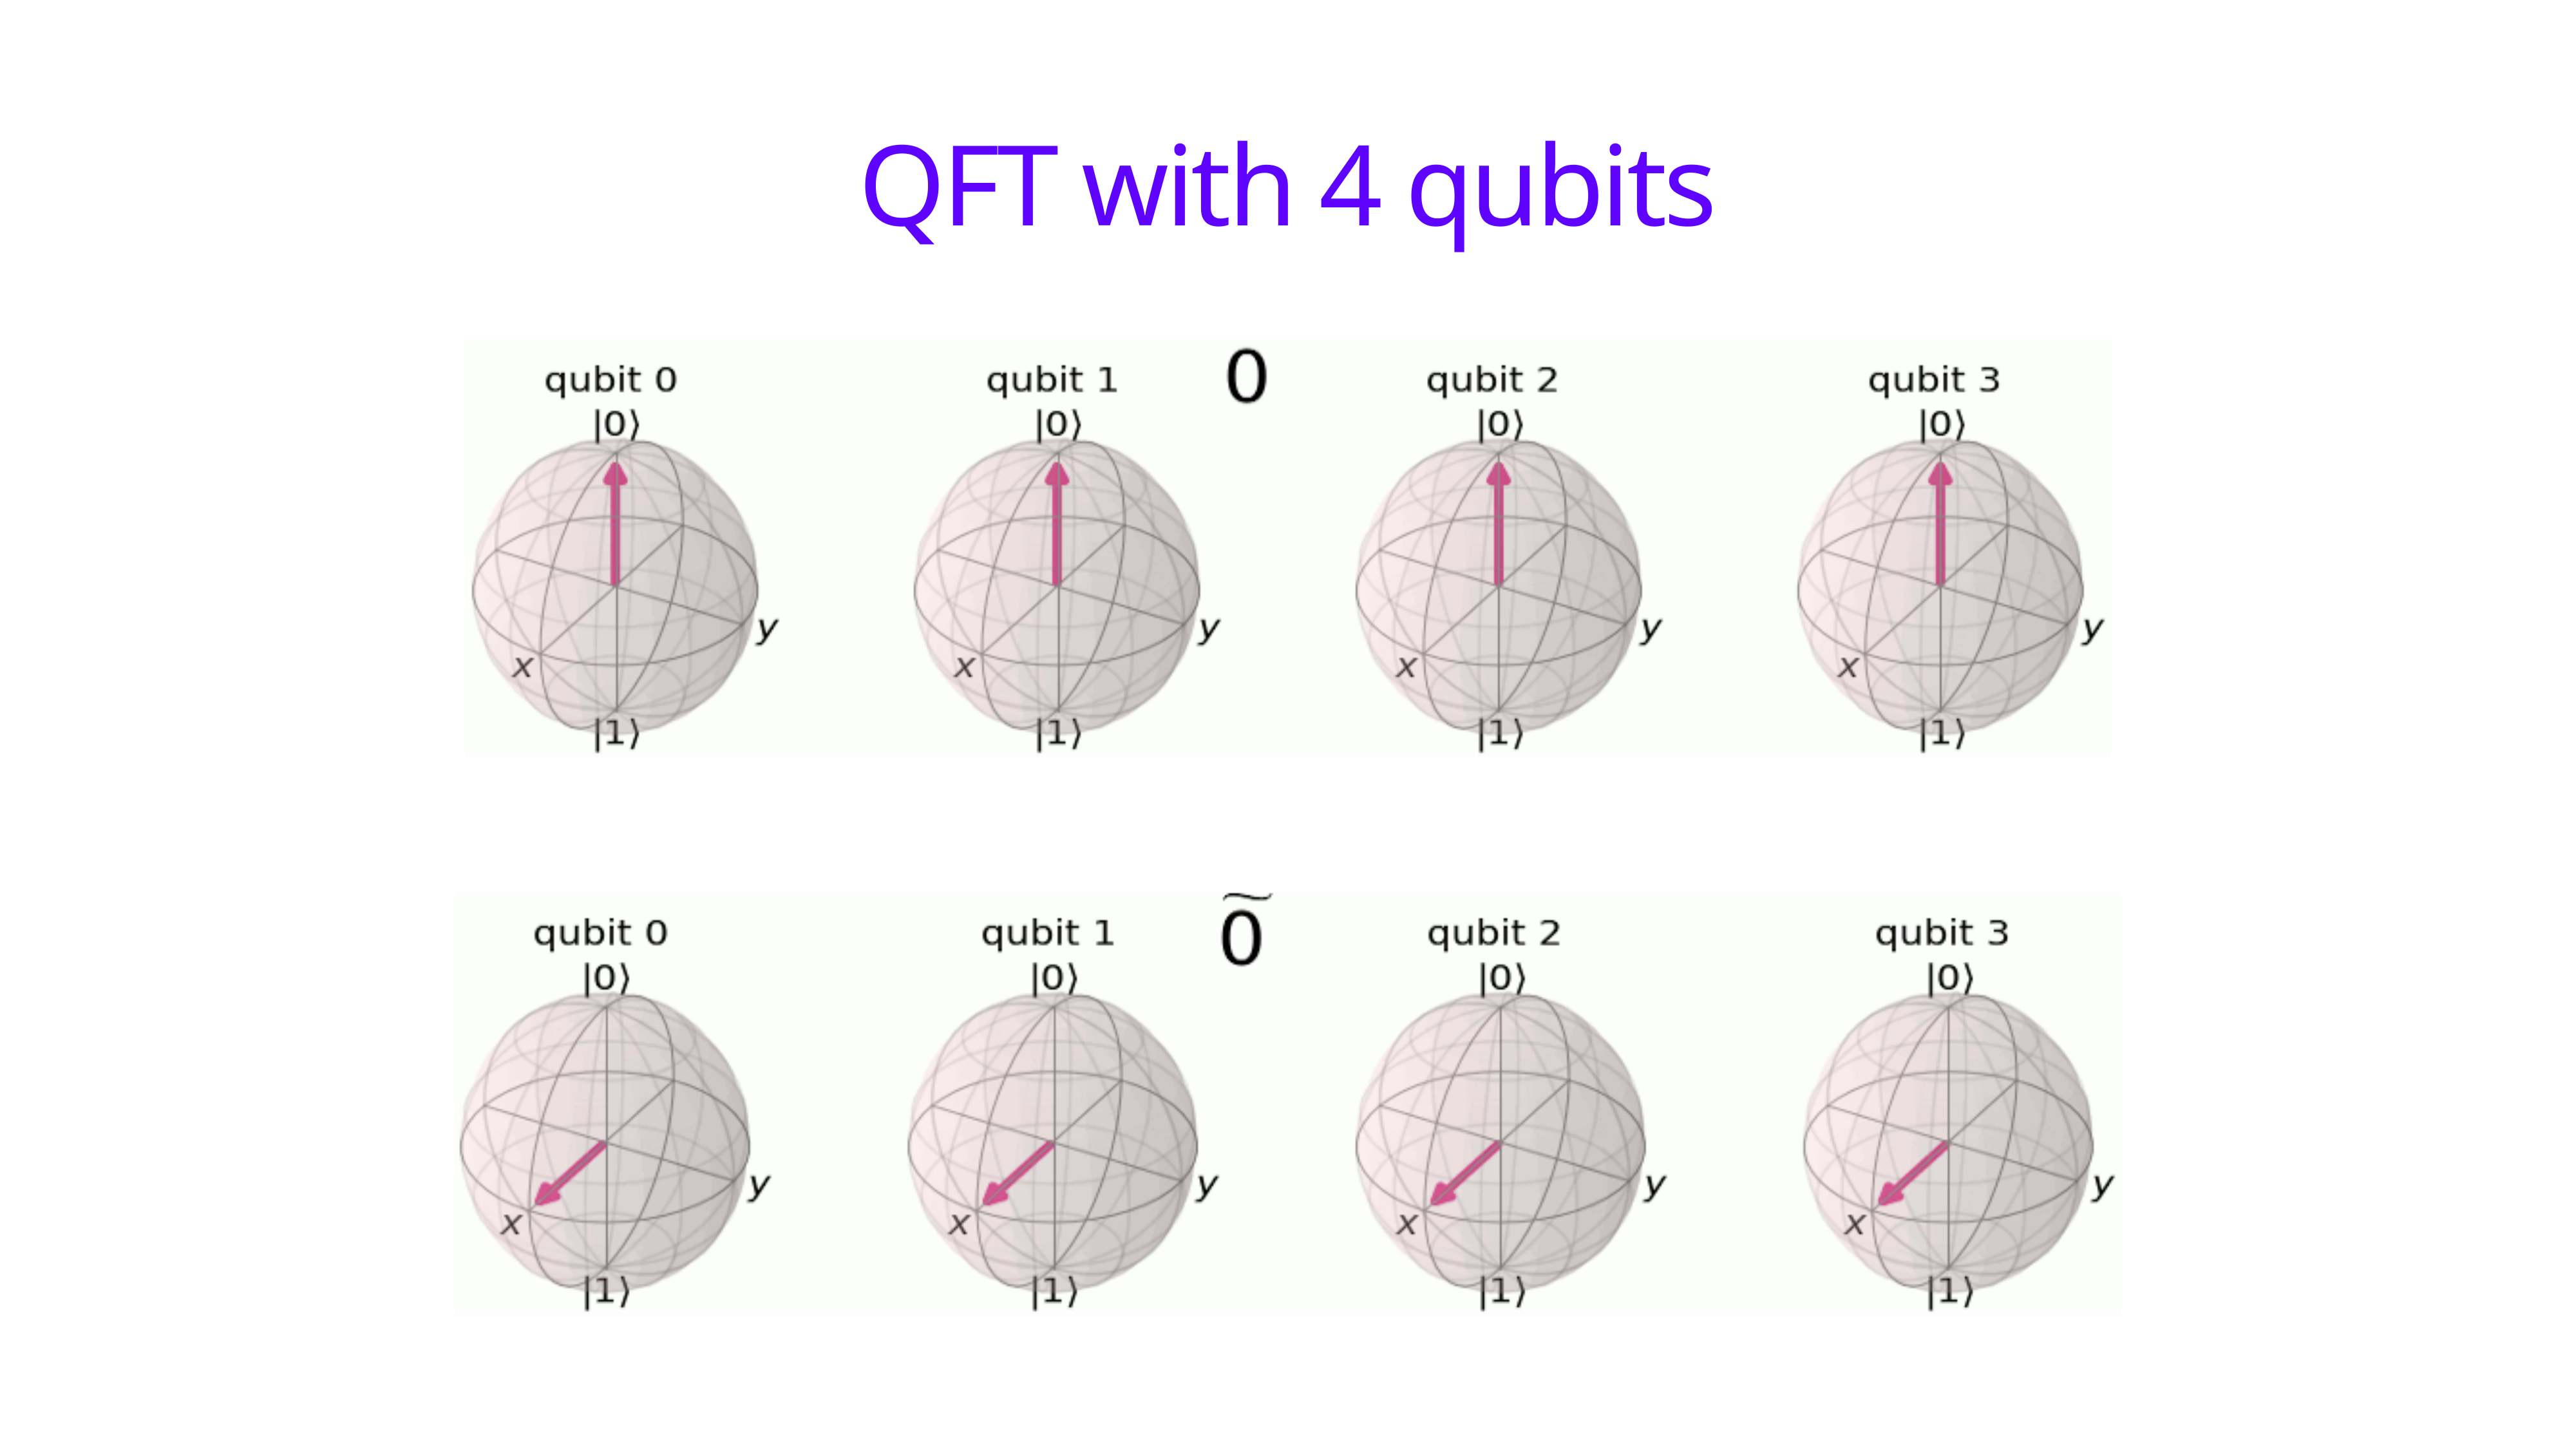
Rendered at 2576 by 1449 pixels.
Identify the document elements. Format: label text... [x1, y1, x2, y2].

title QFT with 4 qubits [133, 88, 2443, 253]
picture [464, 339, 2112, 757]
picture [455, 892, 2121, 1316]
